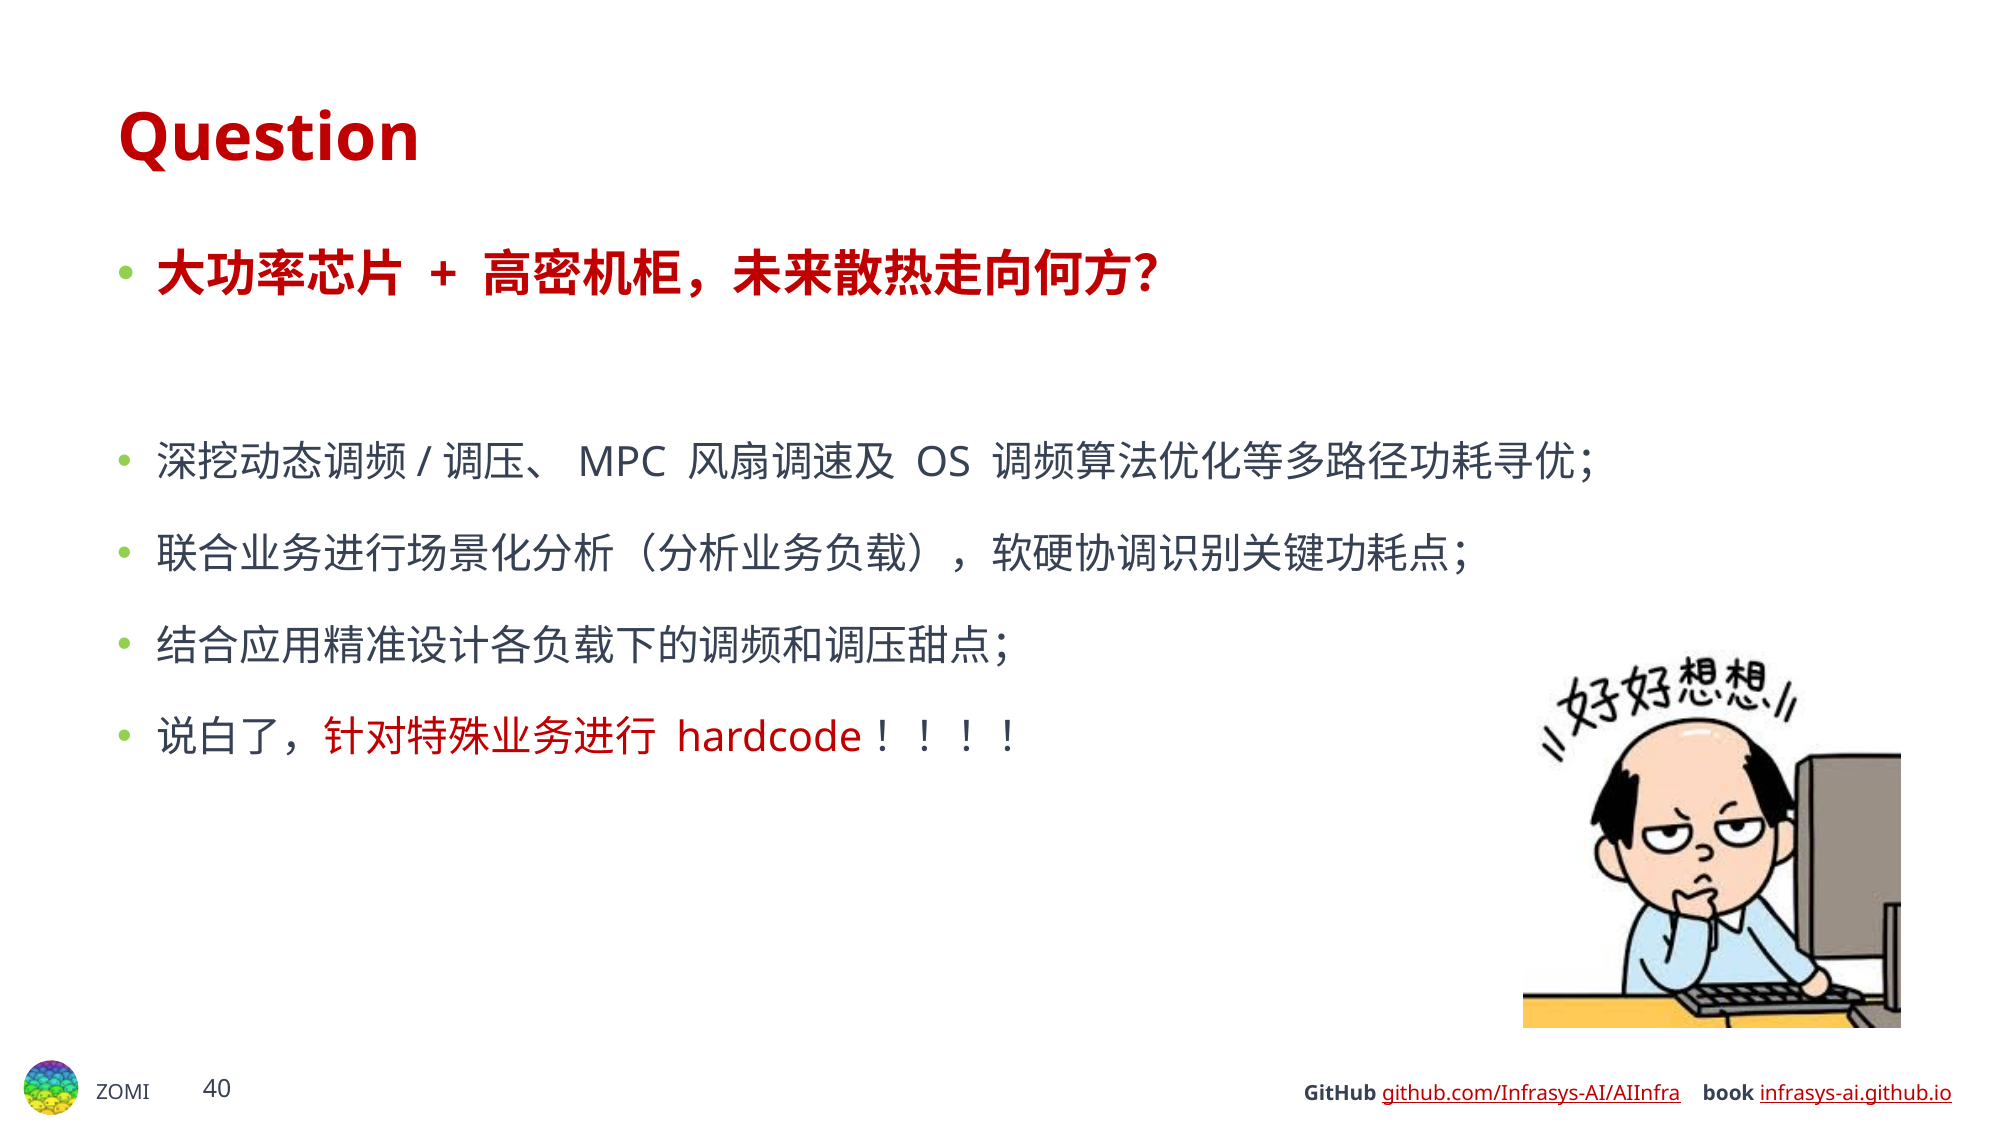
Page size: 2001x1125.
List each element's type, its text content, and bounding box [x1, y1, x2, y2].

title Question [102, 85, 1901, 183]
picture [23, 1060, 79, 1115]
list 大功率芯片 + 高密机柜，未来散热走向何方？ 深挖动态调频/调压、MPC 风扇调速及 OS 调频算法优化等多路径功耗寻优； 联合业务进行场景化分析（分析业务负载），软硬协调识别关键功耗点； 结合应用精准设计各负载下的调频和调压甜点； 说白了，针对特殊业务进行 hardcode！！！！ [102, 204, 1901, 1043]
